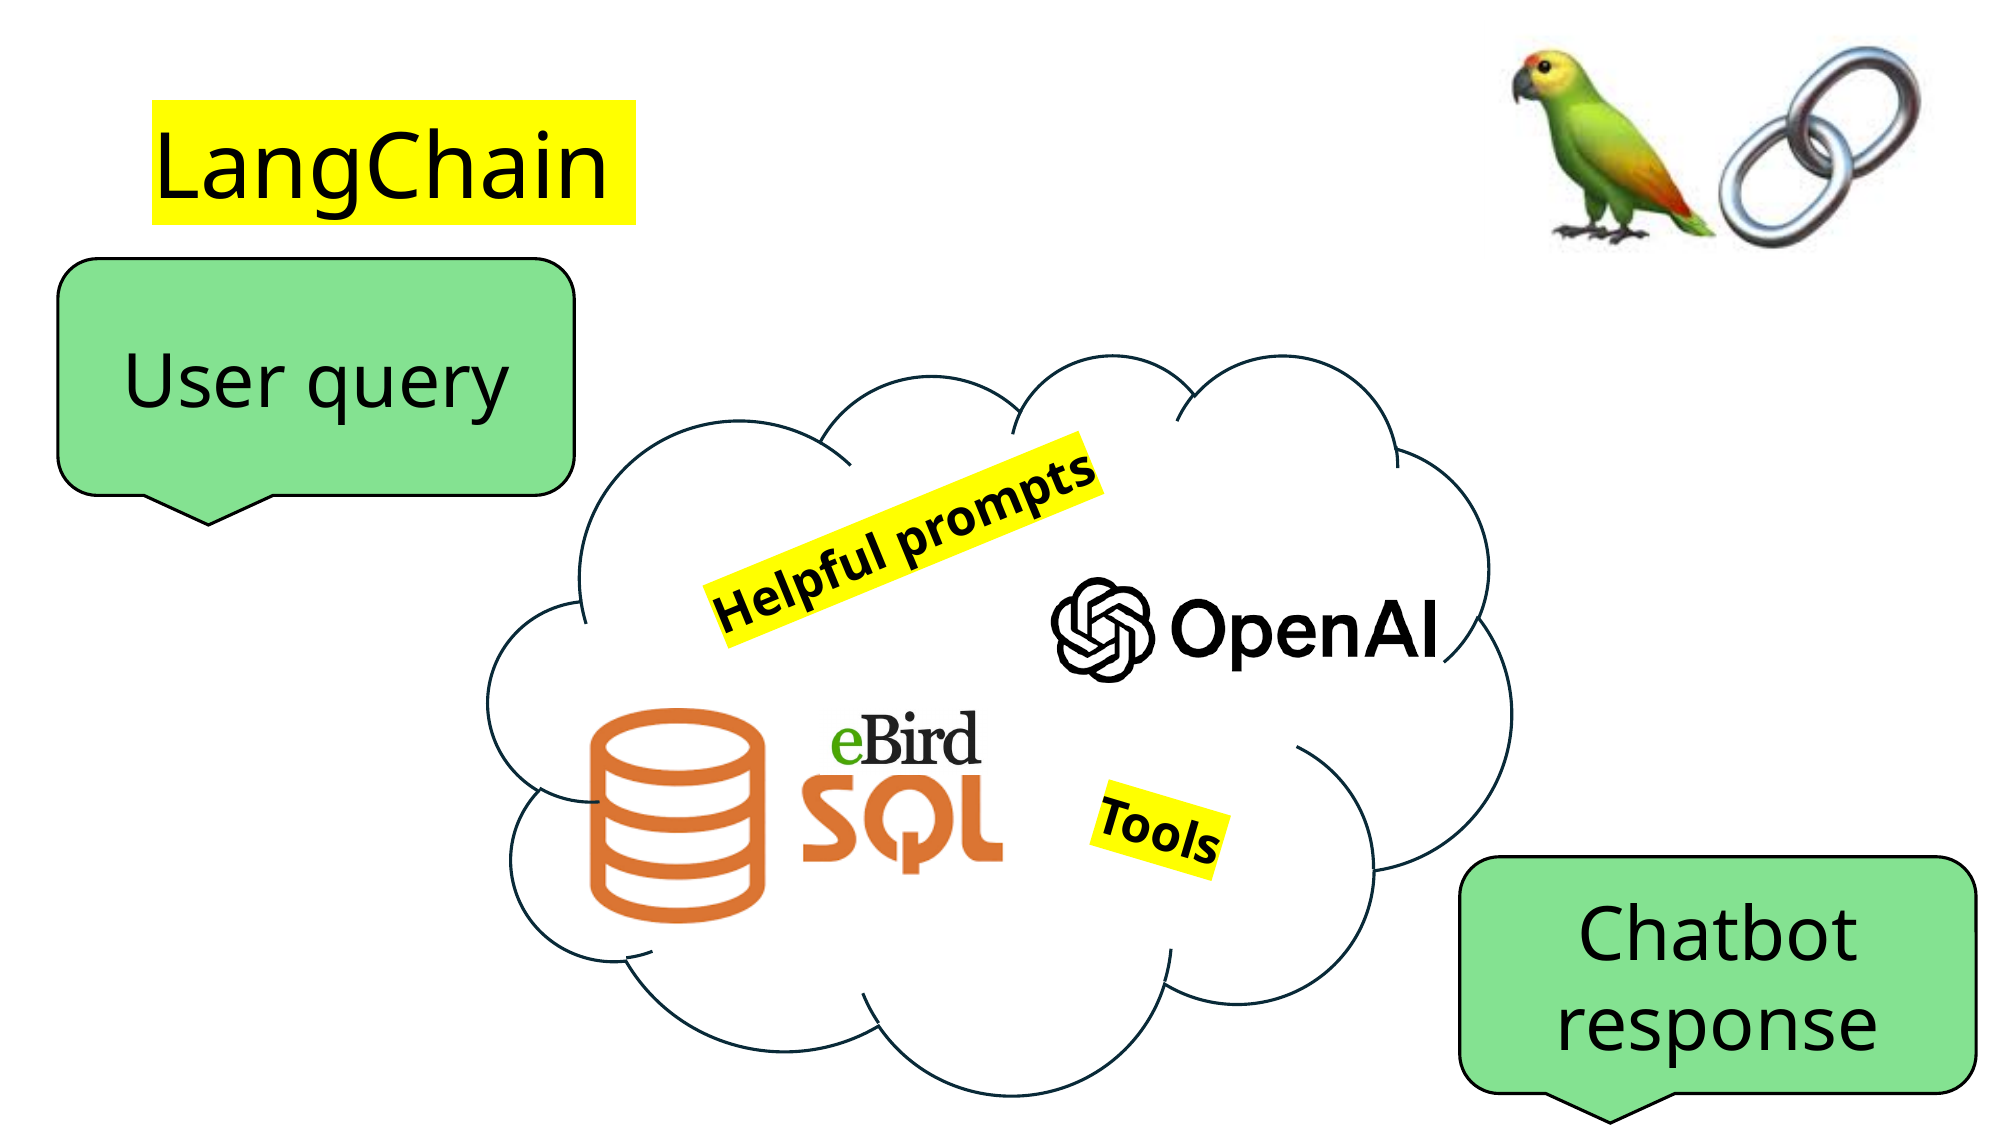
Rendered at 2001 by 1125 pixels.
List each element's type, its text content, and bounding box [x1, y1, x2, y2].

text_box Chatbot response [1458, 855, 1978, 1125]
picture [561, 707, 1034, 928]
picture [1049, 576, 1440, 684]
picture [1482, 20, 1953, 259]
text_box User query [56, 257, 576, 527]
text_box [485, 354, 1514, 1098]
text_box Tools [1074, 771, 1247, 889]
title LangChain [137, 59, 1863, 278]
